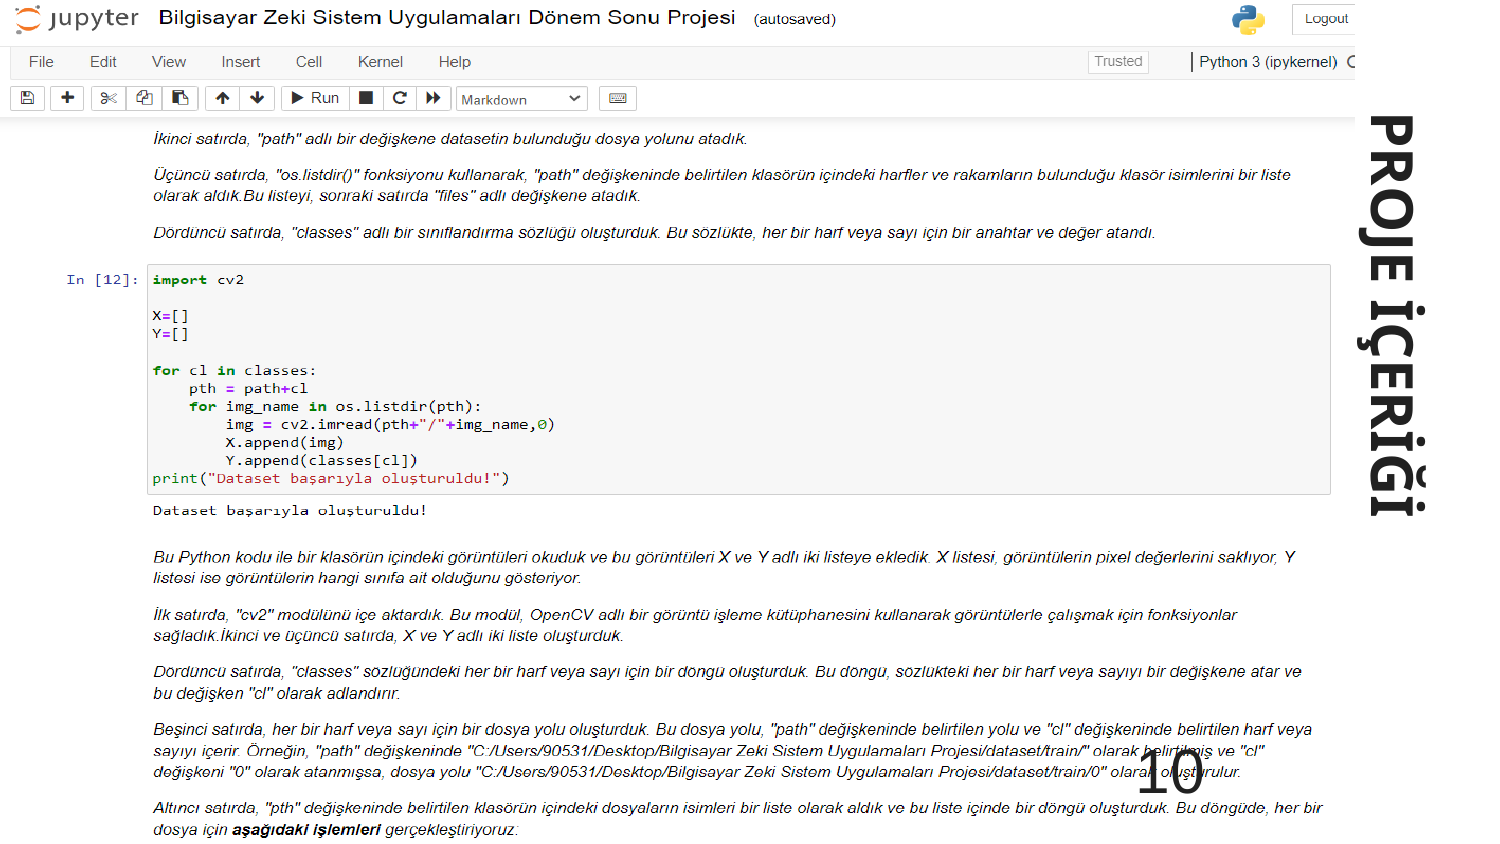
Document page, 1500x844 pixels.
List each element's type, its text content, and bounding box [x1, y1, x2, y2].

text_box PROJE İÇERİĞİ [1358, 96, 1445, 815]
picture [0, 0, 1355, 844]
